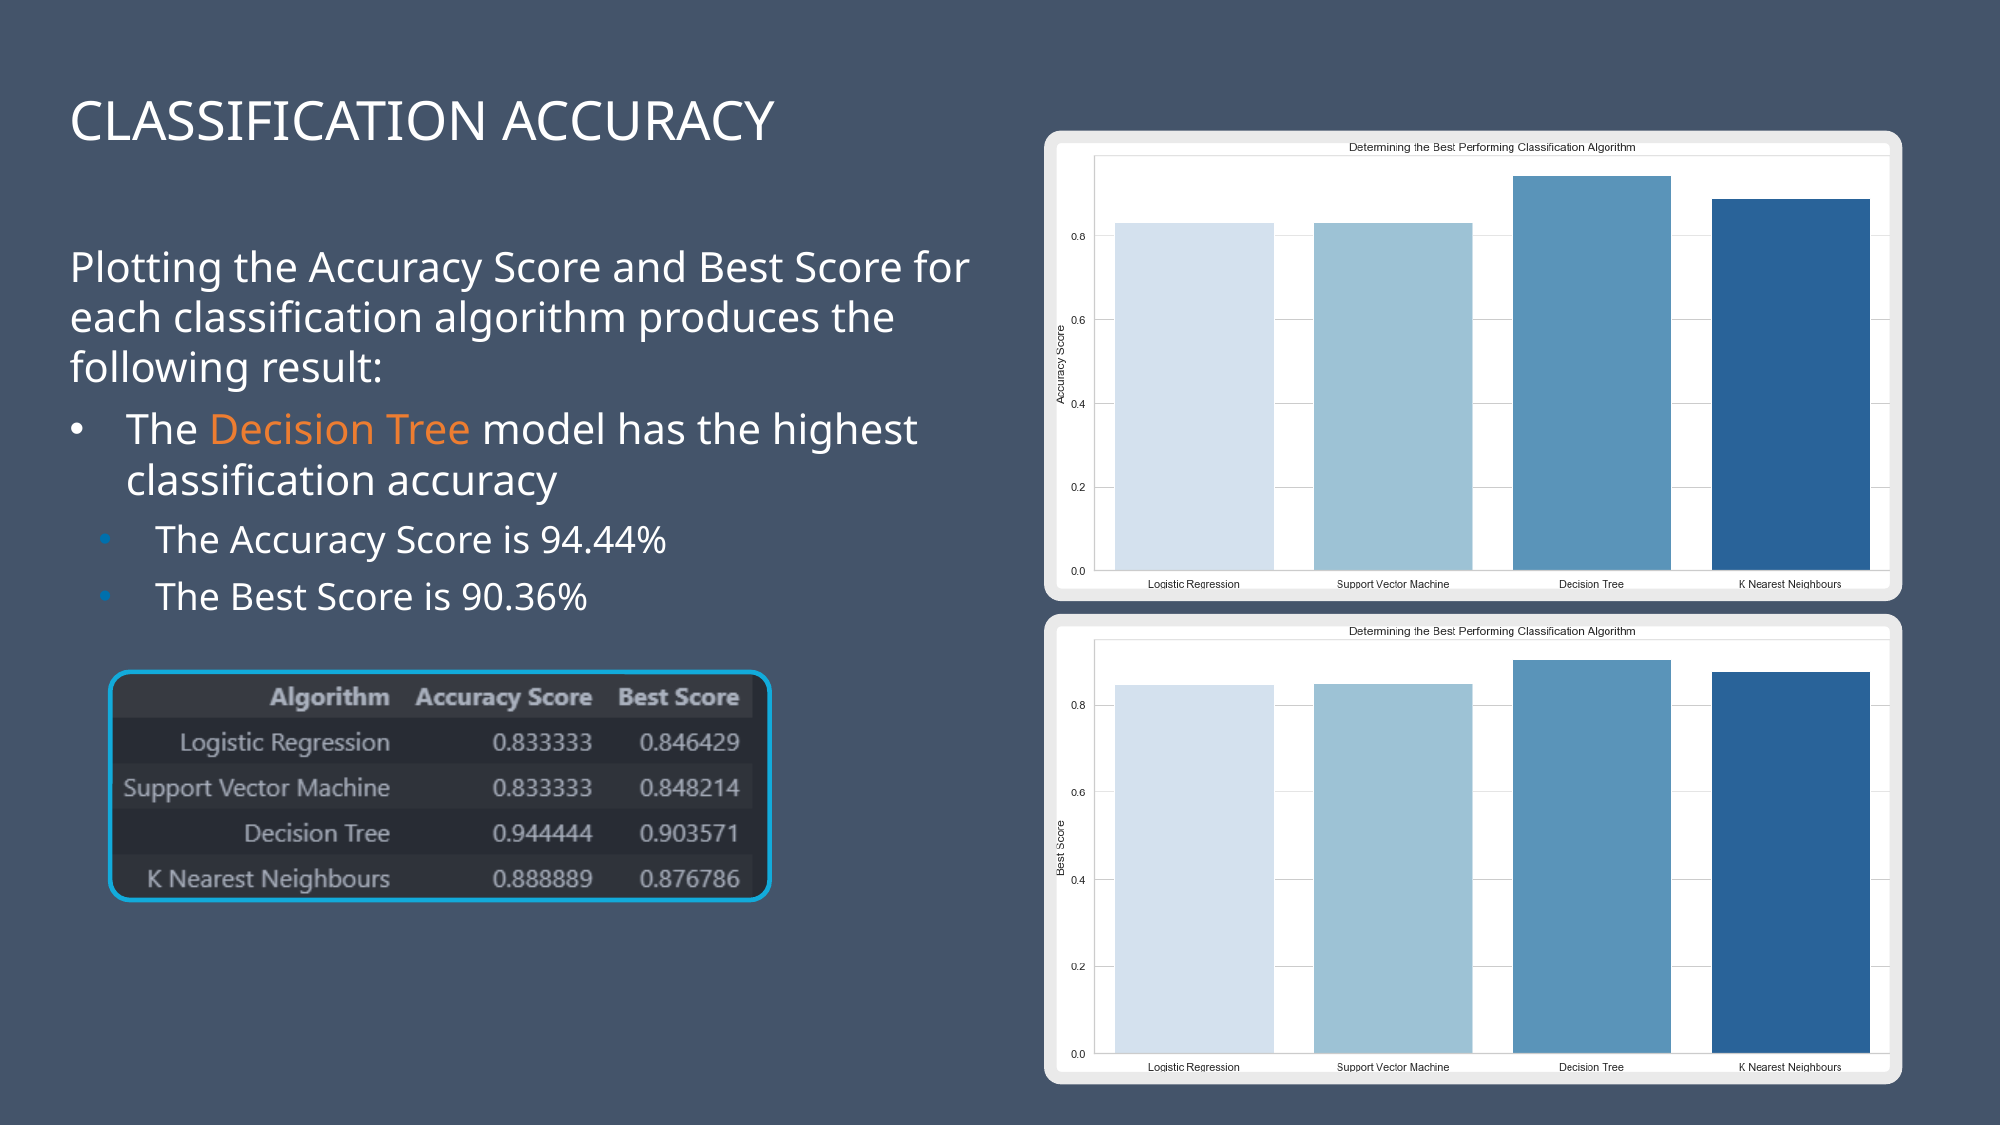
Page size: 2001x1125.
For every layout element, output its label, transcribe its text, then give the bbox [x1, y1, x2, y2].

text_box CLASSIFICATION ACCURACY [69, 34, 1866, 152]
text_box [1050, 620, 1897, 1079]
text_box [1050, 136, 1897, 595]
text_box [110, 671, 770, 901]
text_box Plotting the Accuracy Score and Best Score for each classification algorithm produces the following result: The Decision Tree model has the highest classification accuracy The Accuracy Score is 94.44% The Best Score is 90.36% [69, 240, 992, 1053]
